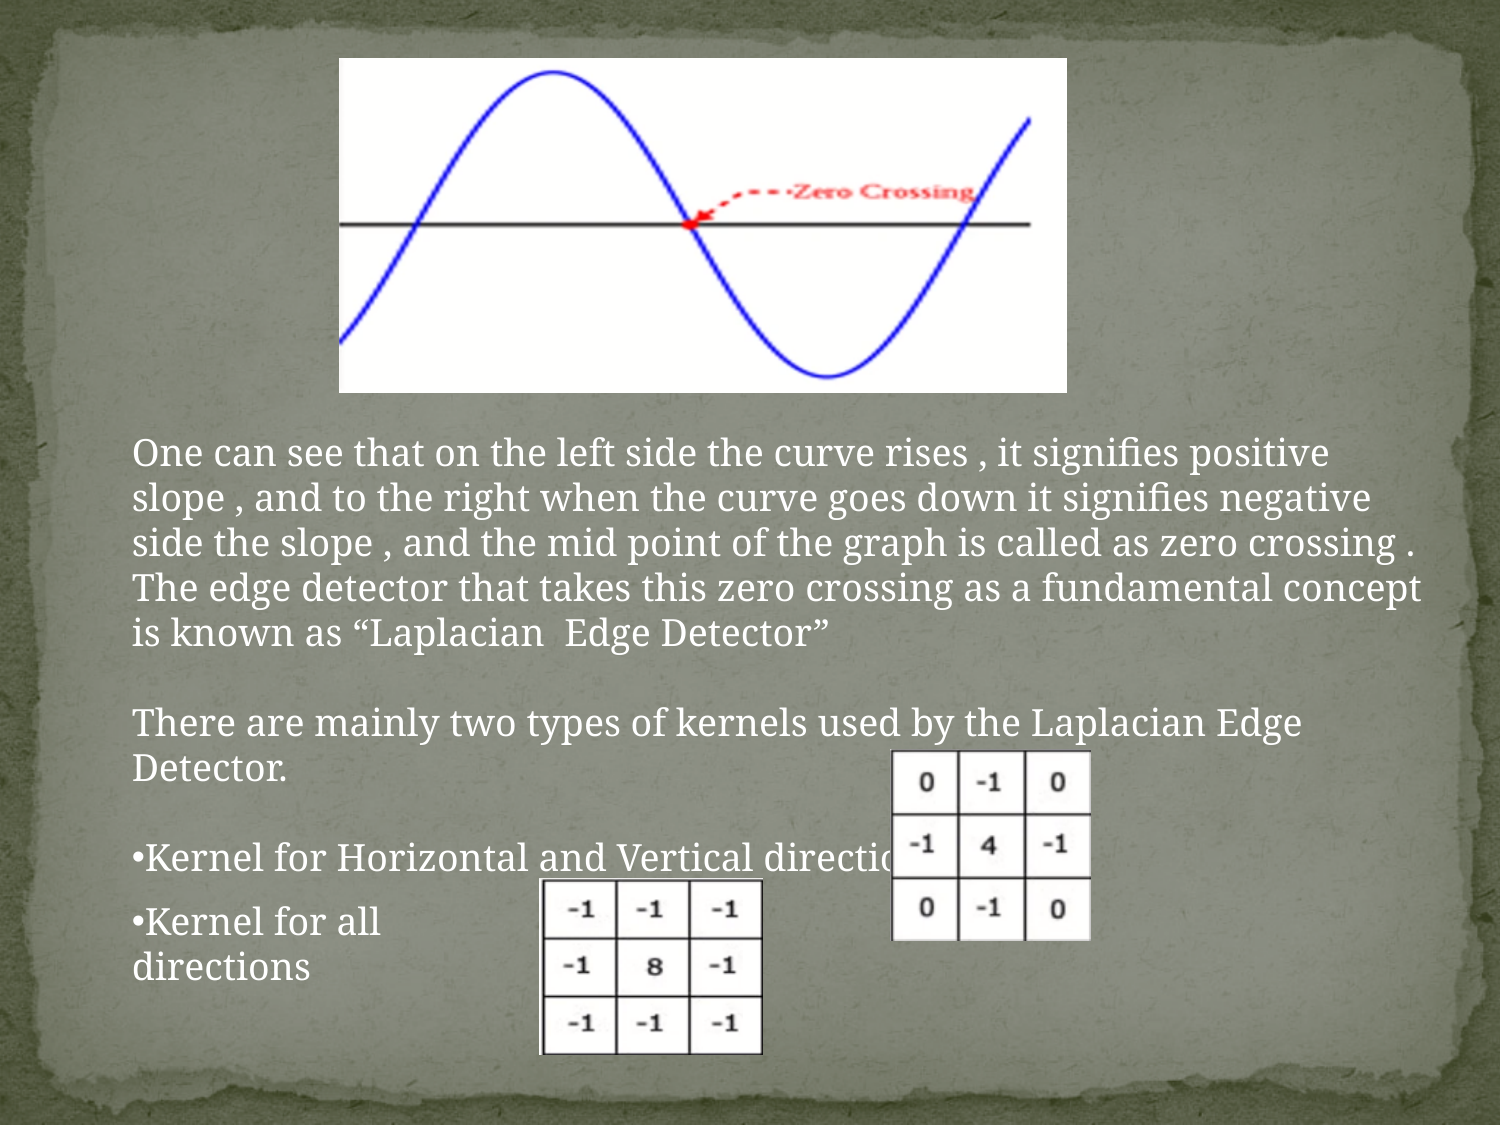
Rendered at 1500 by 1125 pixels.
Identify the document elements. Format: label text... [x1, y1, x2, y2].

picture [539, 878, 763, 1055]
text_box One can see that on the left side the curve rises , it signifies positive slope , and to the right when the curve goes down it signifies negative side the slope , and the mid point of the graph is called as zero crossing . The edge detector that takes this zero crossing as a fundamental concept is known as “Laplacian Edge Detector” There are mainly two types of kernels used by the Laplacian Edge Detector. Kernel for Horizontal and Vertical direction: [117, 421, 1442, 887]
text_box Kernel for all directions [117, 890, 528, 996]
picture [339, 58, 1067, 393]
picture [890, 749, 1091, 941]
